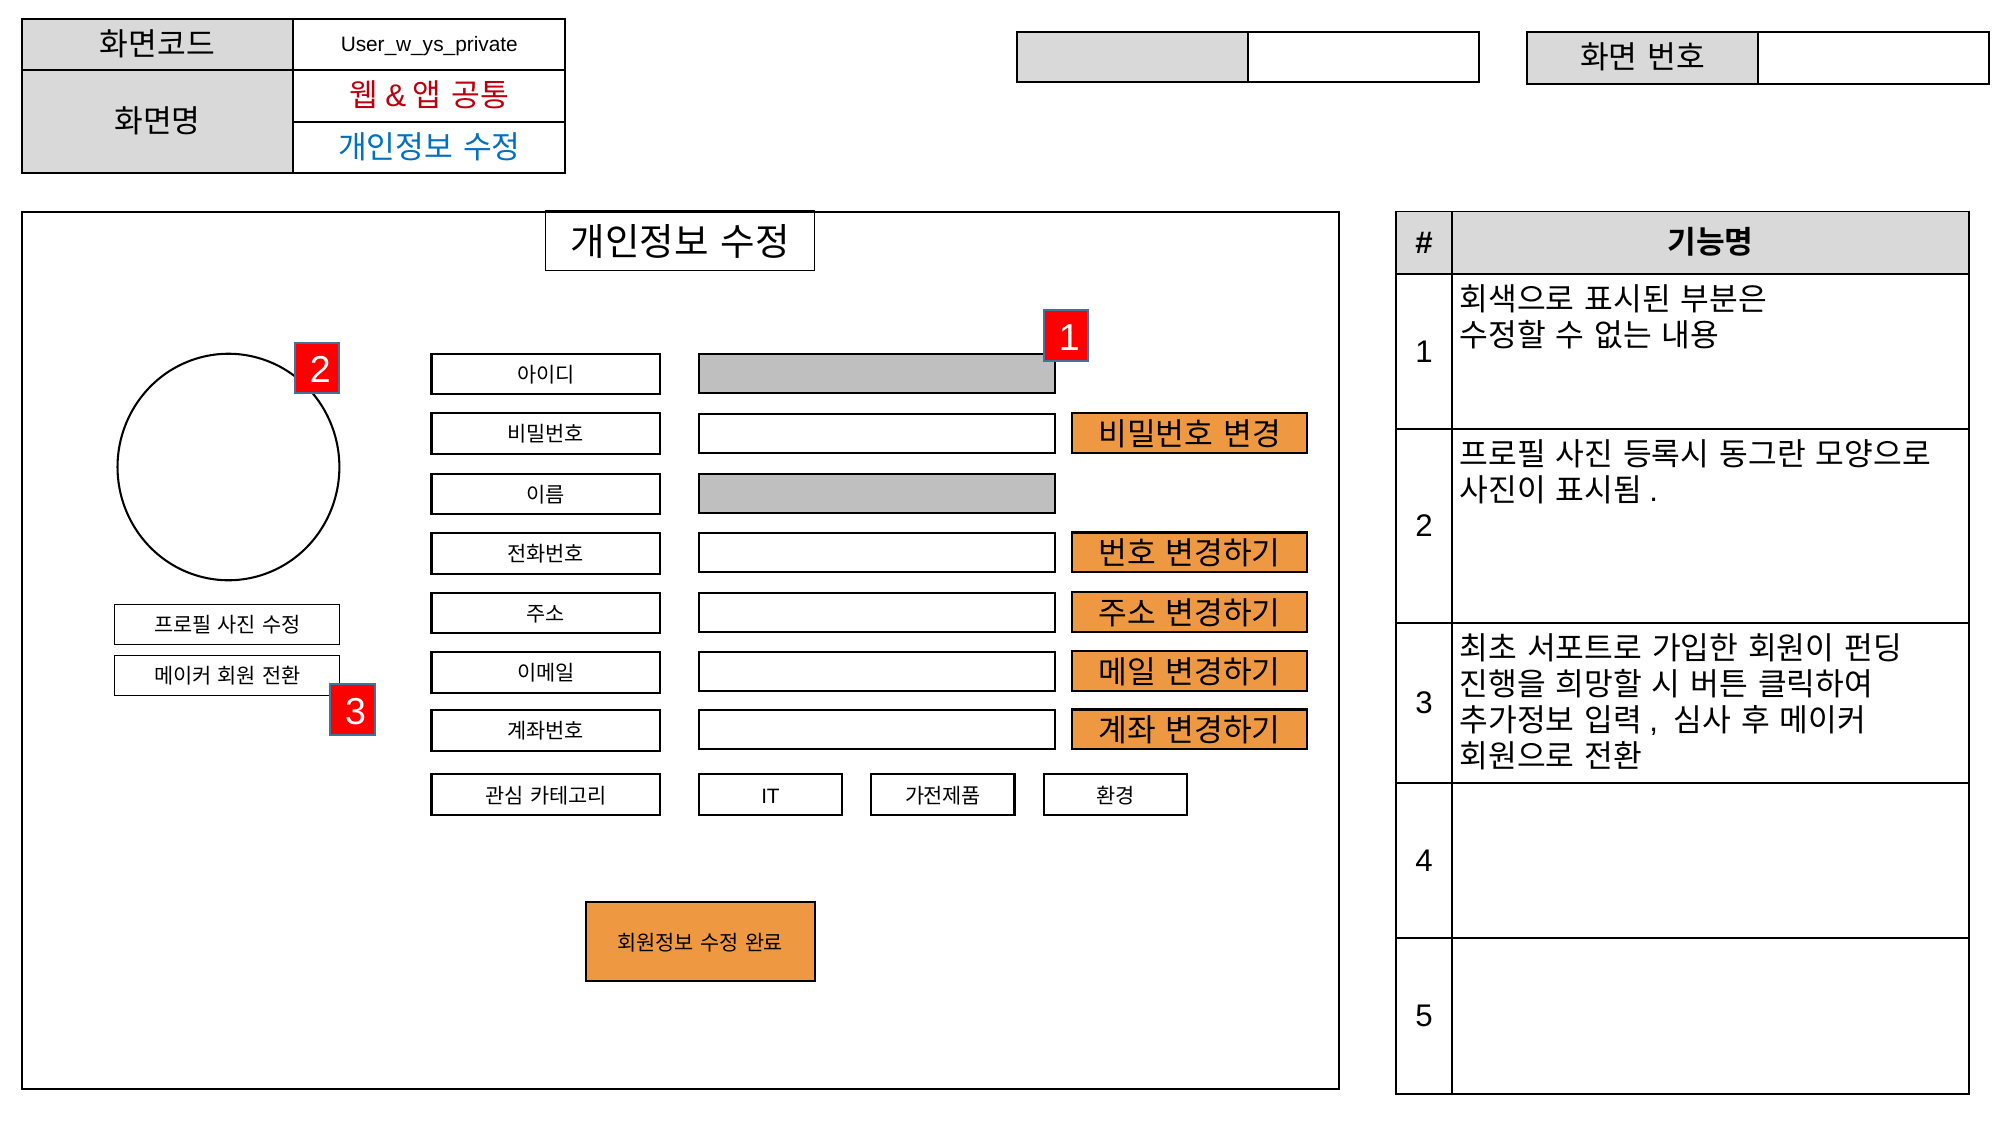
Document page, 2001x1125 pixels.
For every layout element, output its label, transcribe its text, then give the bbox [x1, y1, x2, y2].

table_header # [1397, 212, 1451, 273]
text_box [431, 473, 661, 515]
text_box [698, 353, 1056, 394]
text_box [431, 709, 661, 751]
text_box [698, 473, 1056, 513]
text_box 프로필 사진 수정 [114, 604, 340, 645]
text_box 메이커 회원 전환 [114, 655, 340, 696]
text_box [1071, 701, 1308, 757]
text_box [21, 211, 1340, 1090]
table_cell 최초 서포트로 가입한 회원이 펀딩 진행을 희망할 시 버튼 클릭하여 추가정보 입력, 심사 후 메이커 회원으로 전환 [1453, 624, 1968, 782]
table_cell 2 [1397, 430, 1451, 622]
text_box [1071, 584, 1308, 640]
table_header [1249, 33, 1478, 81]
table_cell 1 [1397, 275, 1451, 428]
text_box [1071, 524, 1308, 581]
text_box [698, 592, 1056, 632]
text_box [431, 412, 661, 454]
table_header 화면 번호 [1528, 33, 1757, 83]
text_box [1071, 643, 1308, 699]
table_header [1018, 33, 1247, 81]
table_cell 화면명 [23, 71, 292, 172]
table_cell [1453, 939, 1968, 1093]
table_cell 개인정보 수정 [294, 123, 564, 172]
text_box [1071, 405, 1308, 461]
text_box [294, 337, 340, 399]
text_box [698, 413, 1056, 454]
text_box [1043, 774, 1188, 816]
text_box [329, 678, 375, 741]
table_cell 3 [1397, 624, 1451, 782]
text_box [585, 902, 815, 982]
text_box [117, 353, 340, 581]
text_box [698, 710, 1056, 750]
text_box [431, 651, 661, 693]
table_cell 프로필 사진 등록시 동그란 모양으로 사진이 표시됨. [1453, 430, 1968, 622]
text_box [431, 532, 661, 575]
table_cell 4 [1397, 784, 1451, 937]
table_header [1759, 33, 1988, 83]
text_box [1043, 304, 1089, 367]
text_box [698, 533, 1056, 573]
table_cell 5 [1397, 939, 1451, 1093]
text_box 개인정보 수정 [545, 210, 815, 271]
table_header User_w_ys_private [294, 20, 564, 69]
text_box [431, 773, 661, 816]
table_cell [1453, 784, 1968, 937]
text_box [698, 774, 843, 816]
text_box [431, 353, 661, 395]
table_cell 회색으로 표시된 부분은 수정할 수 없는 내용 [1453, 275, 1968, 428]
table_header 화면코드 [23, 20, 292, 69]
table_cell 웹&앱 공통 [294, 71, 564, 121]
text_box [431, 592, 661, 634]
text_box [871, 774, 1015, 816]
text_box [698, 651, 1056, 692]
table_header 기능명 [1453, 212, 1968, 273]
